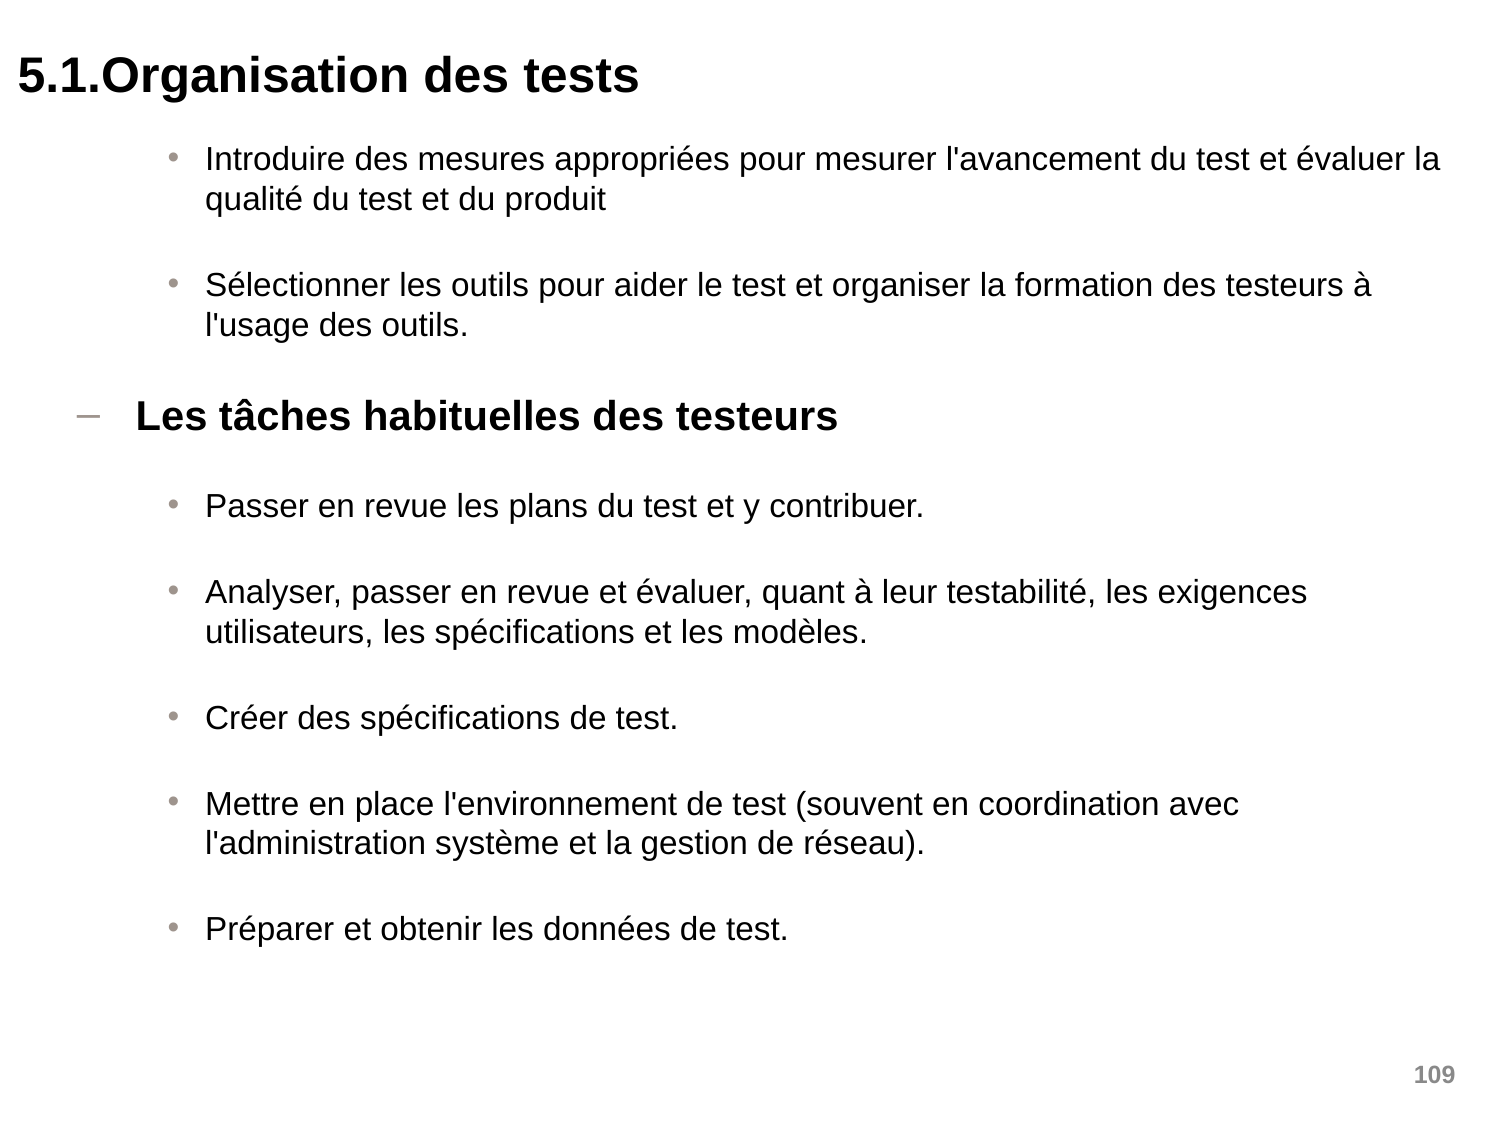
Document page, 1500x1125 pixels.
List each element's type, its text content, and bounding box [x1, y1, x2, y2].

text_box 109 [1396, 1058, 1456, 1088]
list Introduire des mesures appropriées pour mesurer l'avancement du test et évaluer la qualité du test et du produit Sélectionner les outils pour aider le test et organiser la formation des testeurs à l'usage des outils. Les tâches habituelles des testeurs Passer en revue les plans du test et y contribuer. Analyser, passer en revue et évaluer, quant à leur testabilité, les exigences utilisateurs, les spécifications et les modèles. Créer des spécifications de test. Mettre en place l'environnement de test (souvent en coordination avec l'administration système et la gestion de réseau). Préparer et obtenir les données de test. [17, 136, 1456, 1022]
title 5.1.Organisation des tests [17, 42, 1456, 132]
